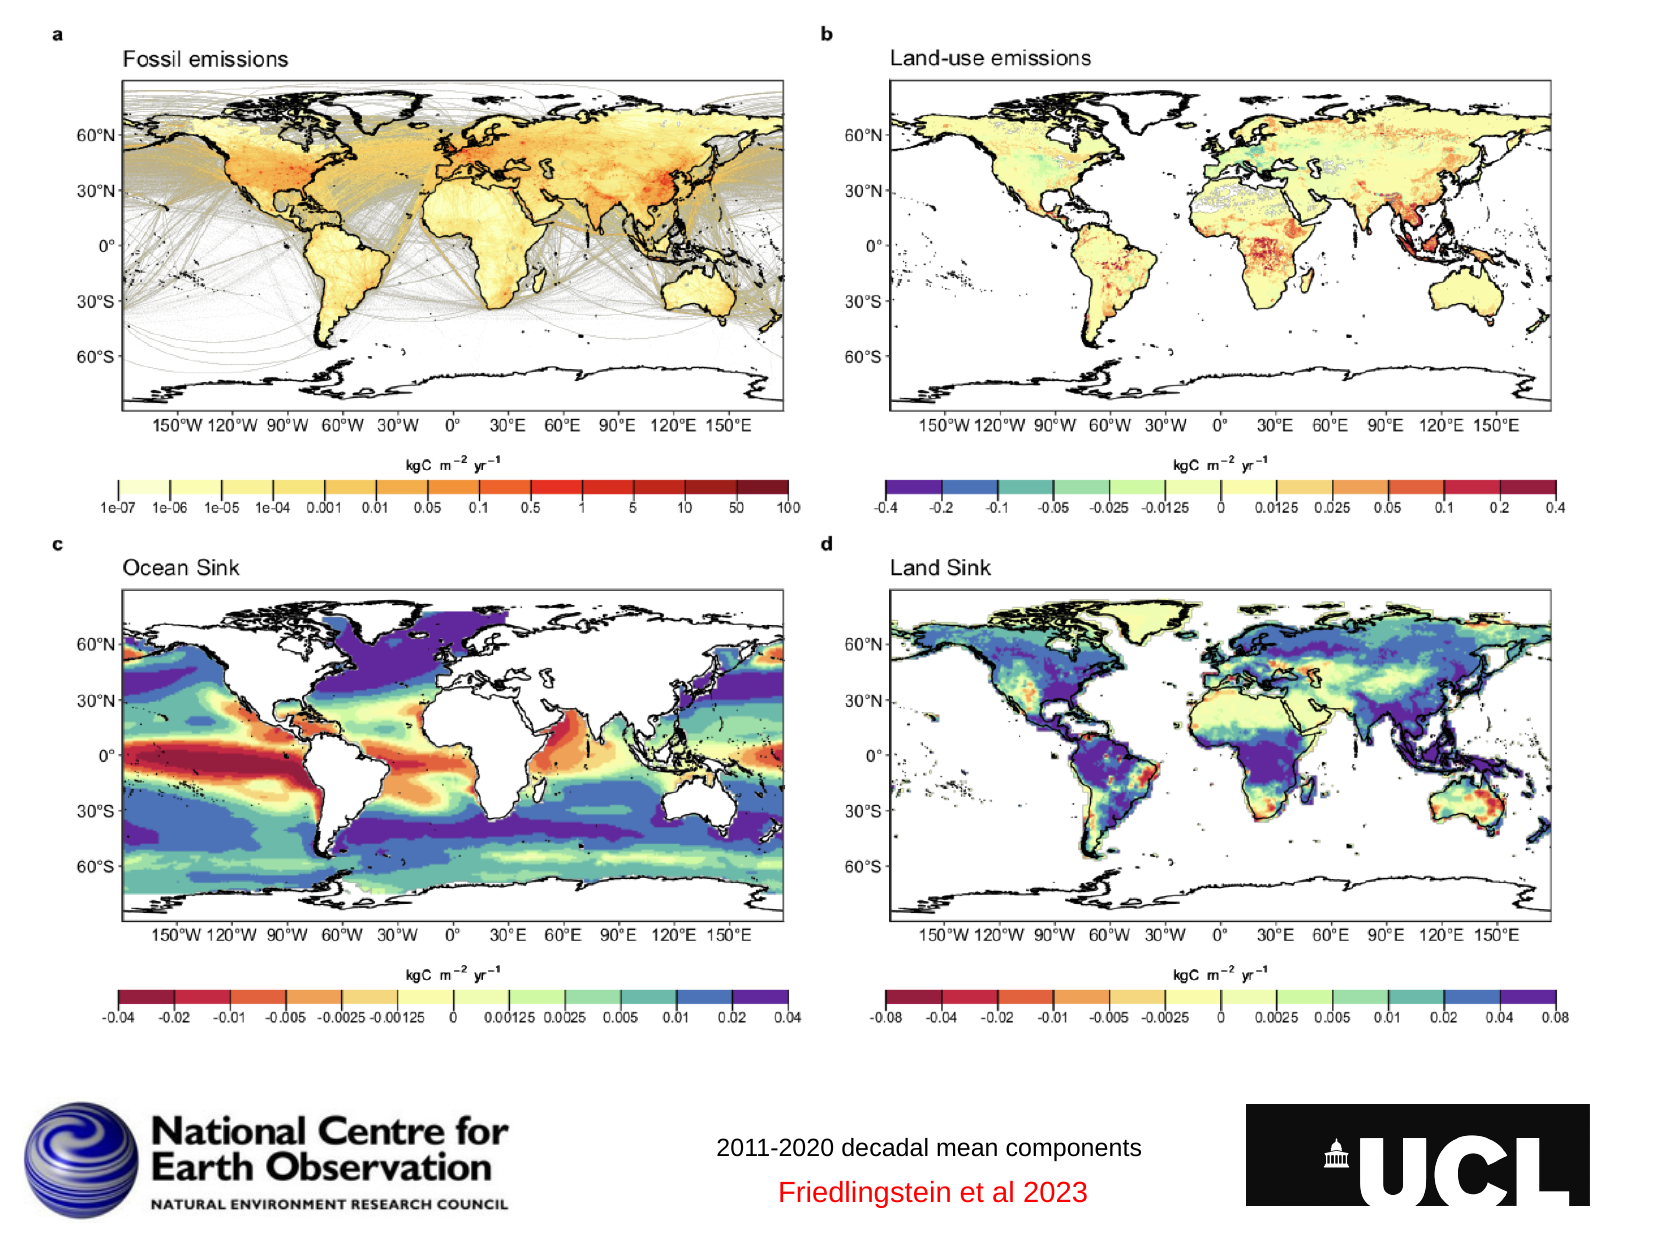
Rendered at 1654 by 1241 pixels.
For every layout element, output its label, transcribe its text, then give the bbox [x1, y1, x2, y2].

picture [1246, 1104, 1590, 1206]
text_box 2011-2020 decadal mean components Friedlingstein et al 2023 [519, 1127, 1347, 1217]
picture [23, 1097, 513, 1223]
picture [0, 0, 1654, 1051]
